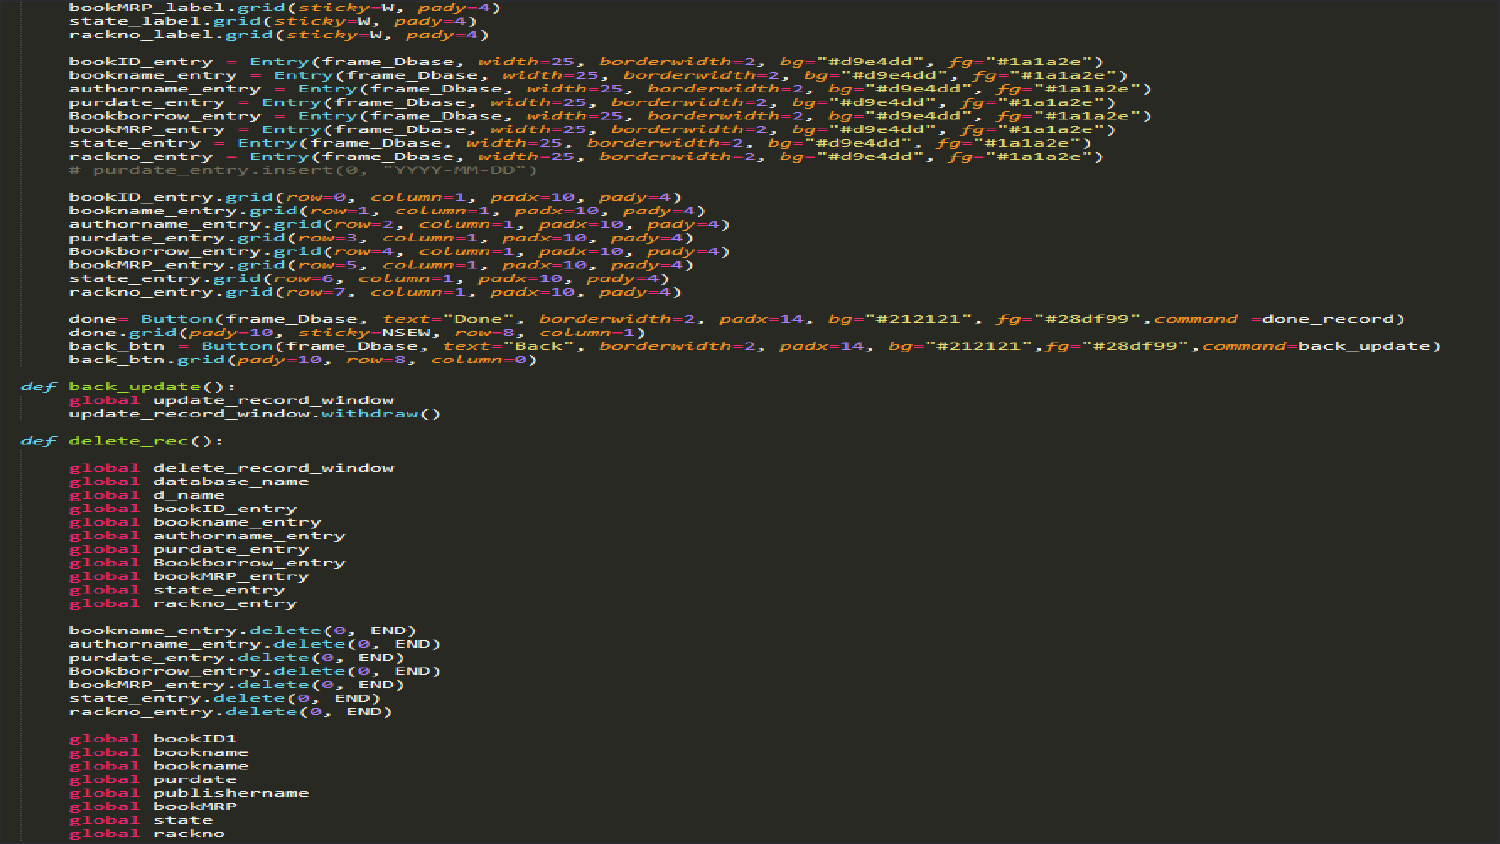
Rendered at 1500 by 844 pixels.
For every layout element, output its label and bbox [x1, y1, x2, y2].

text_box [0, 0, 1500, 844]
